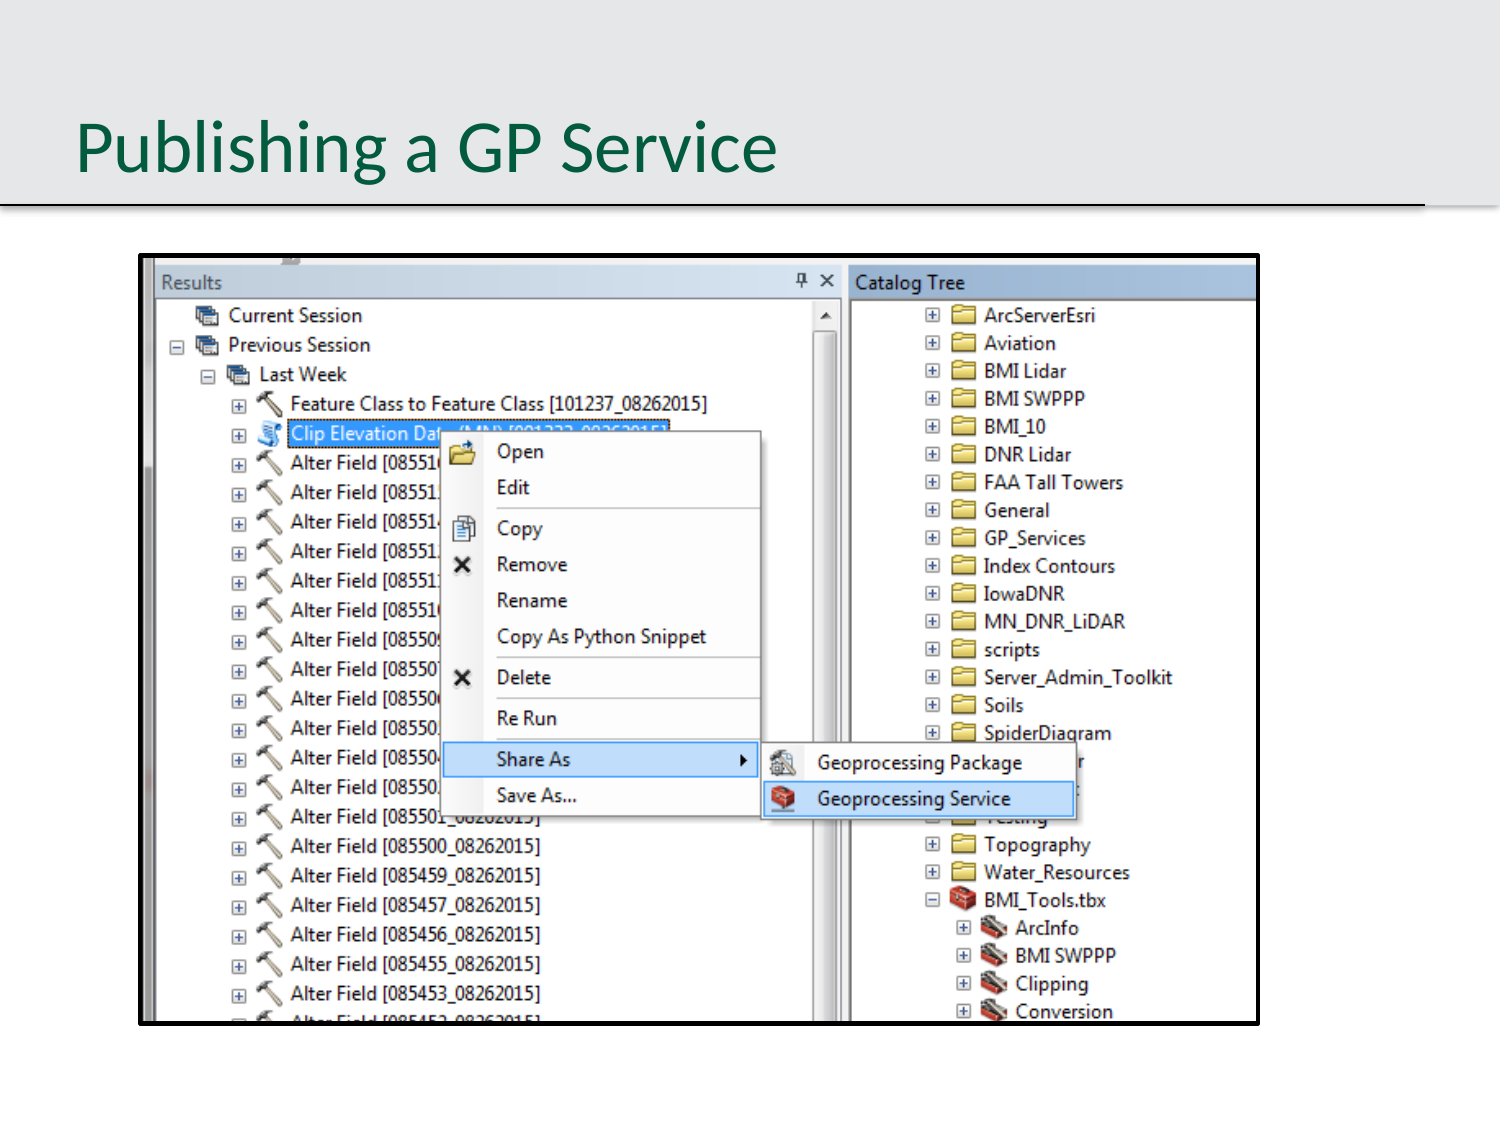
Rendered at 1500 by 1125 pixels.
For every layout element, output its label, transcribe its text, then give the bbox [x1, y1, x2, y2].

title Publishing a GP Service [75, 38, 1425, 188]
picture [141, 257, 1257, 1022]
